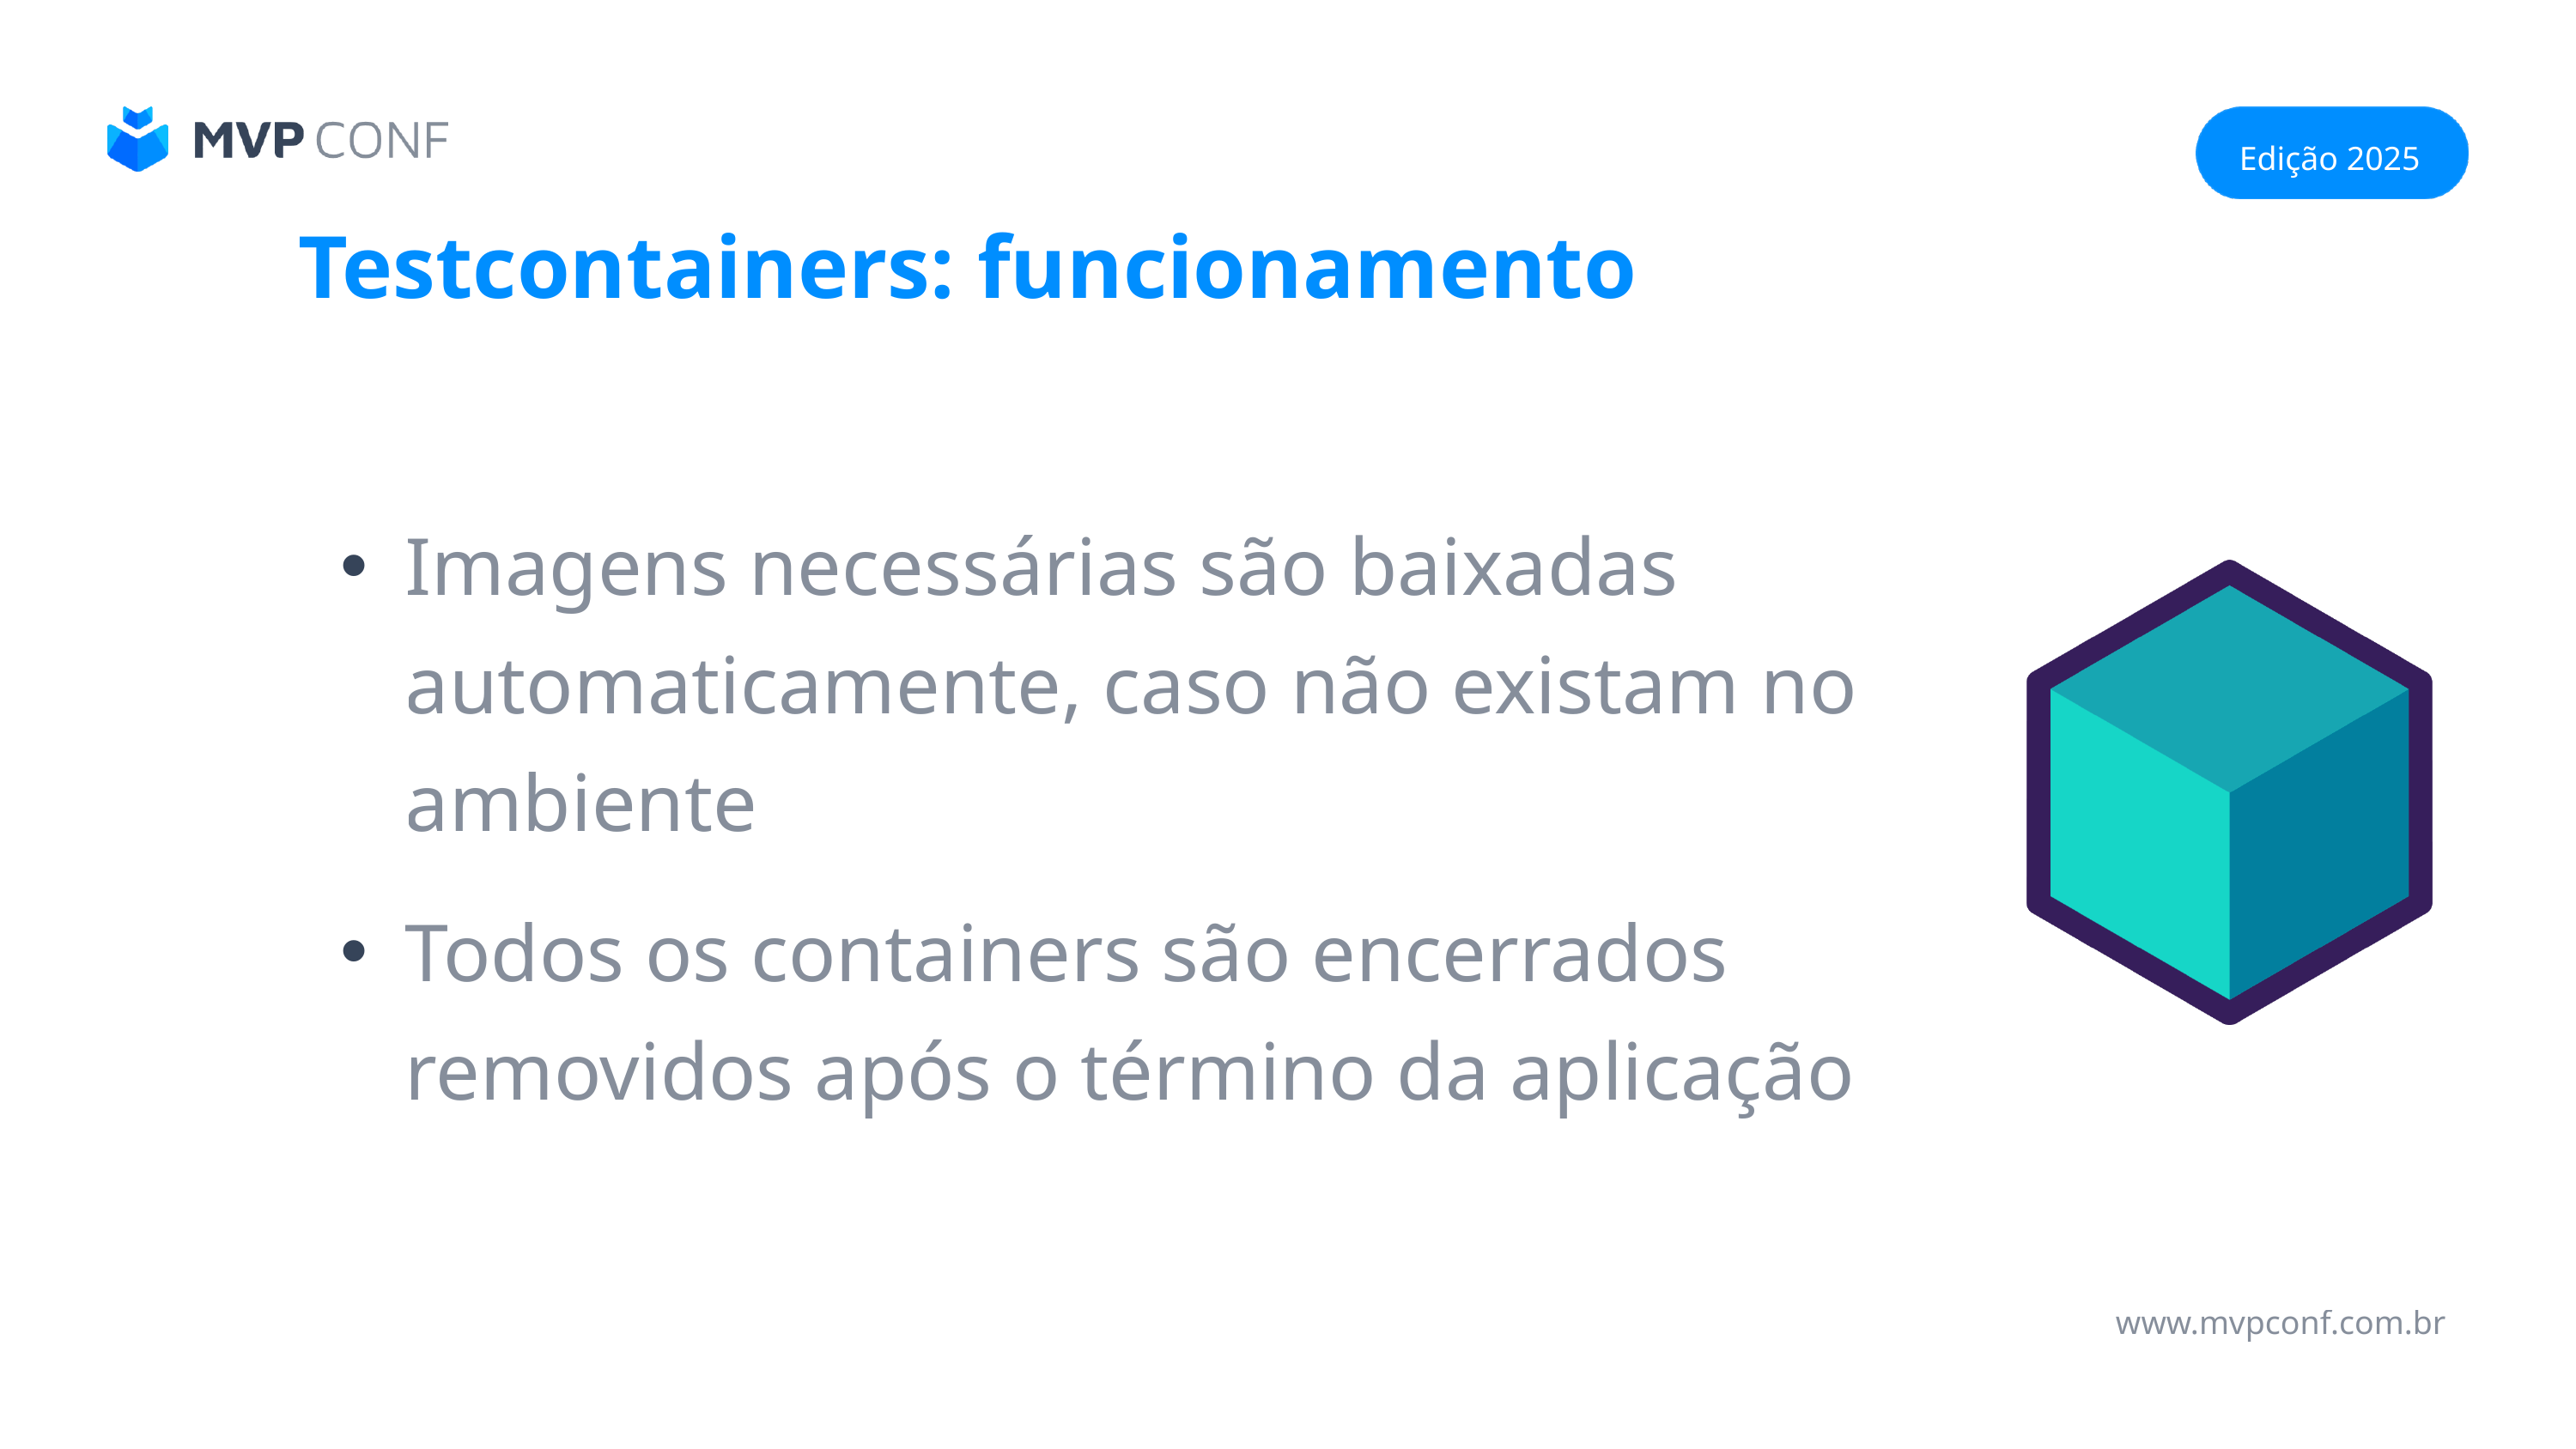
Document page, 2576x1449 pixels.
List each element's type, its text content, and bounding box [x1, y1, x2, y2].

picture [2026, 560, 2473, 1025]
text_box Imagens necessárias são baixadas automaticamente, caso não existam no ambiente Todos os containers são encerrados removidos após o término da aplicação [340, 493, 1943, 1218]
picture [106, 106, 448, 172]
picture [2196, 106, 2469, 199]
text_box www.mvpconf.com.br [2115, 1293, 2473, 1342]
text_box Testcontainers: funcionamento [298, 220, 2239, 446]
